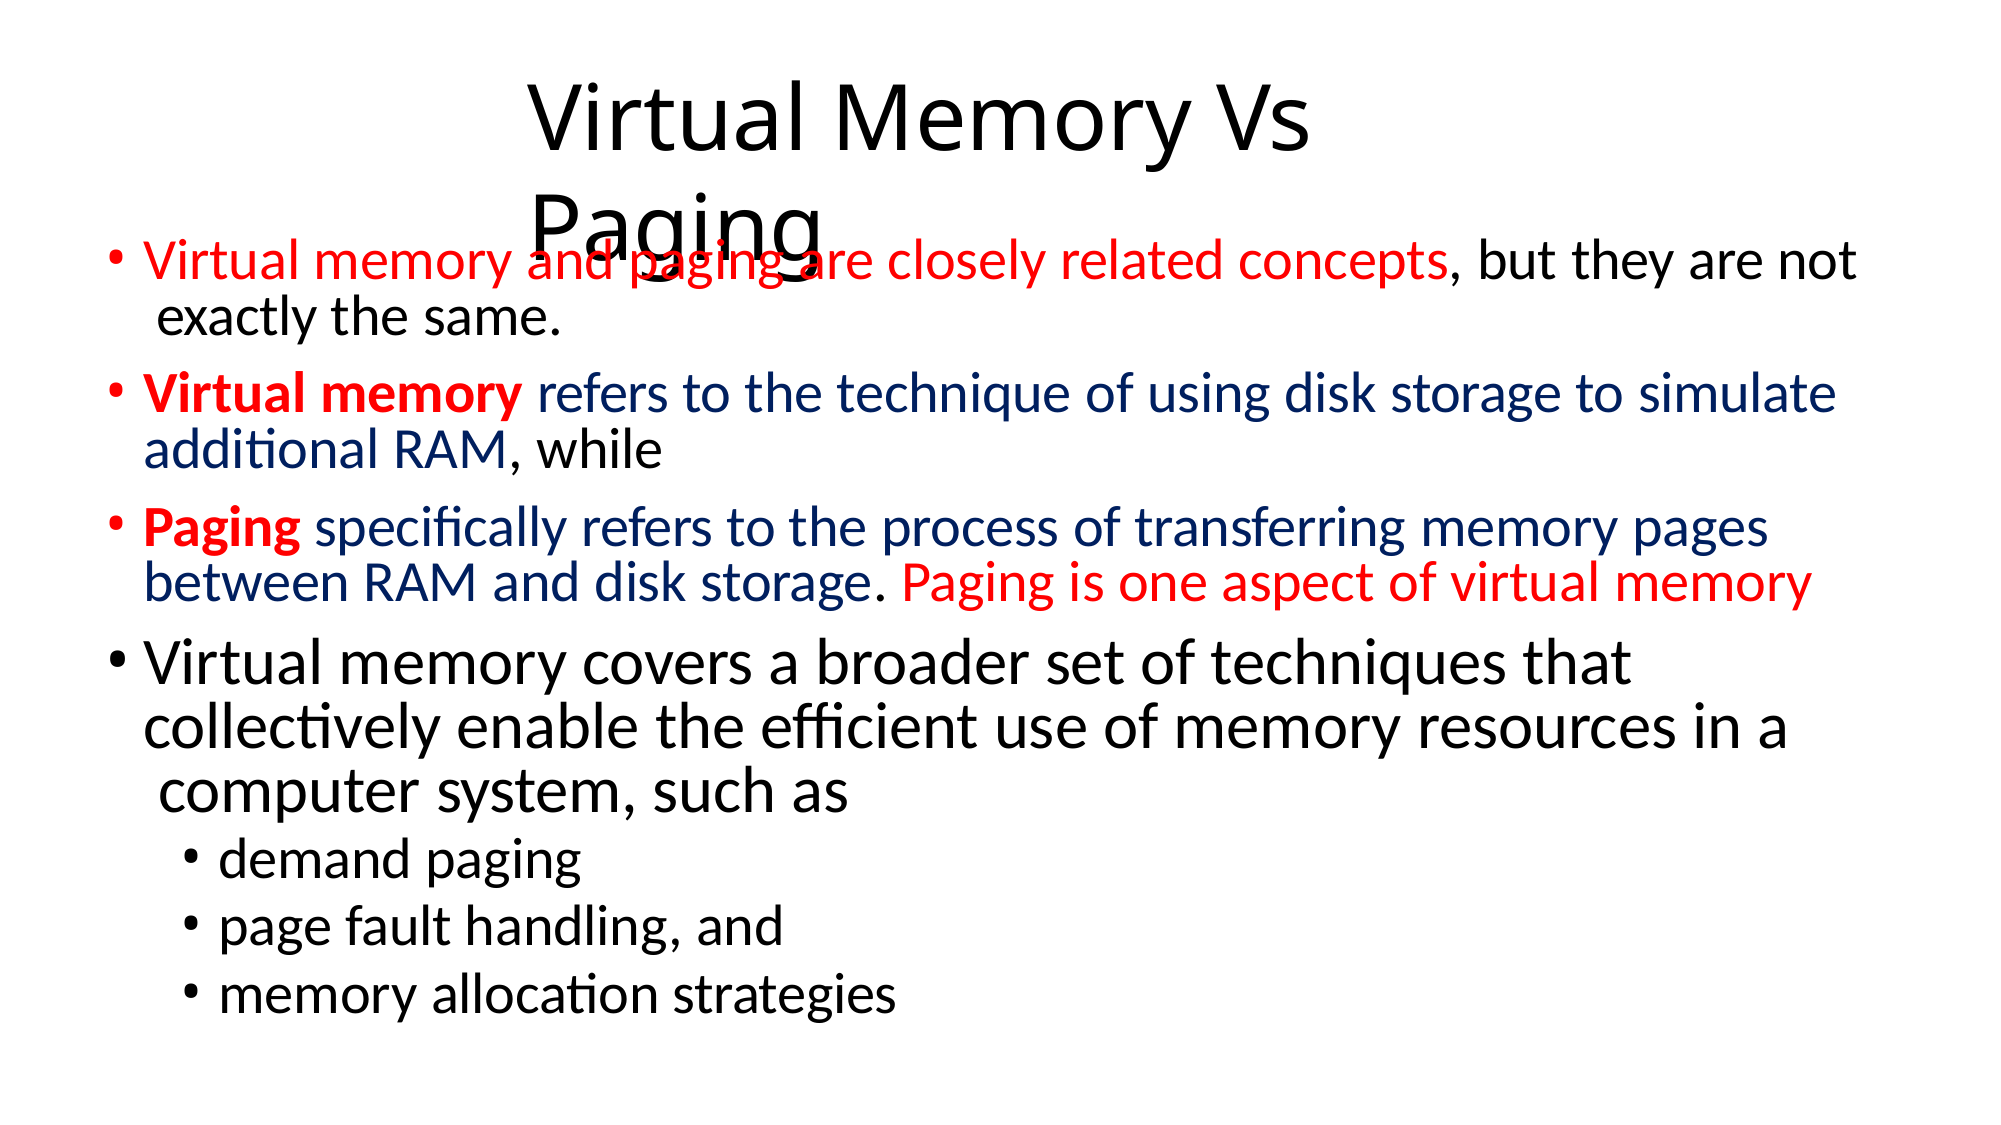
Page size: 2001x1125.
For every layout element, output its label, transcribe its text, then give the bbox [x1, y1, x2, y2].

title Virtual Memory Vs Paging [525, 56, 1476, 219]
text_box Virtual memory and paging are closely related concepts, but they are not exactly the same. Virtual memory refers to the technique of using disk storage to simulate additional RAM, while Paging specifically refers to the process of transferring memory pages between RAM and disk storage. Paging is one aspect of virtual memory Virtual memory covers a broader set of techniques that collectively enable the efficient use of memory resources in a computer system, such as demand paging page fault handling, and memory allocation strategies [103, 219, 1870, 1026]
